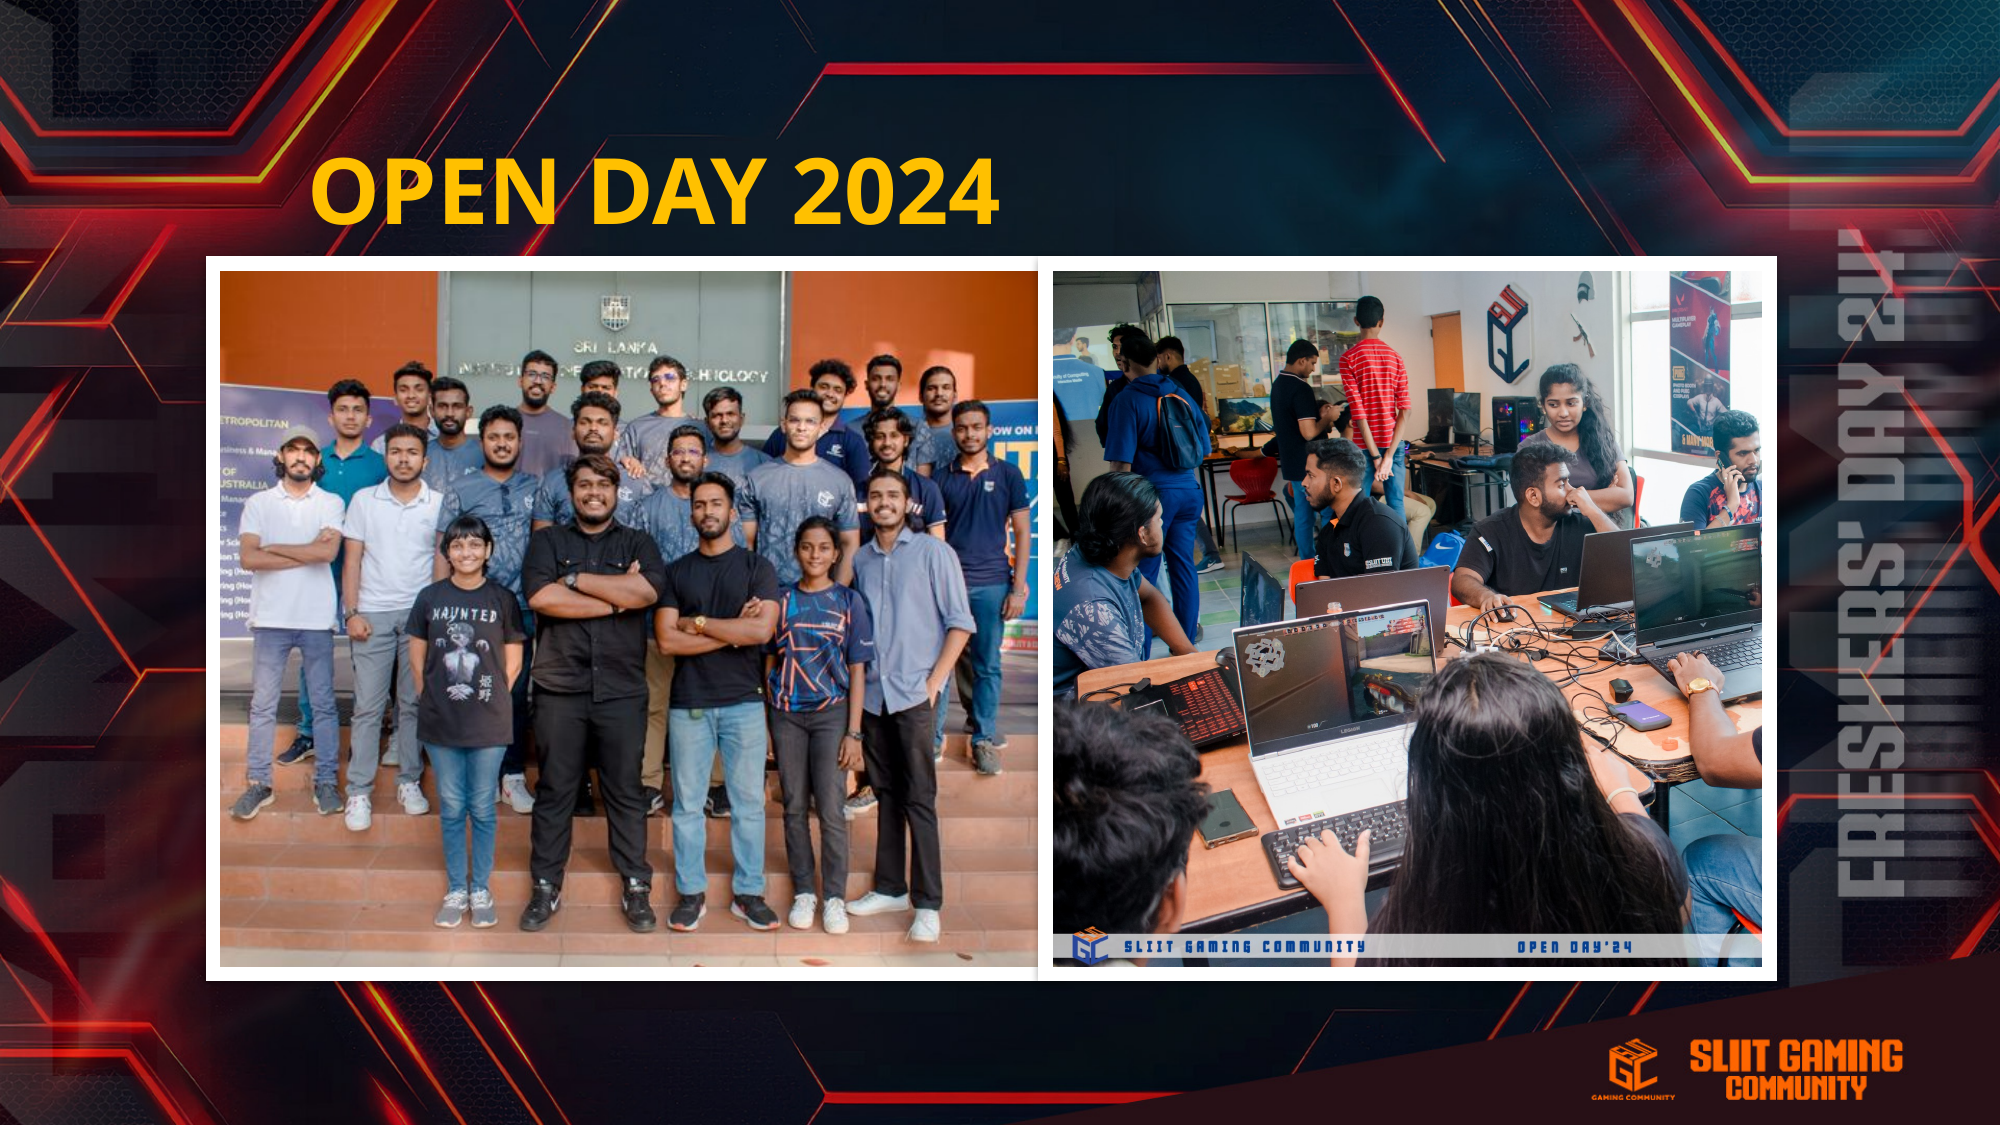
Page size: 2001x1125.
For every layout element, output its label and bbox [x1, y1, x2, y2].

picture [219, 270, 1763, 968]
list [0, 0, 2000, 1125]
